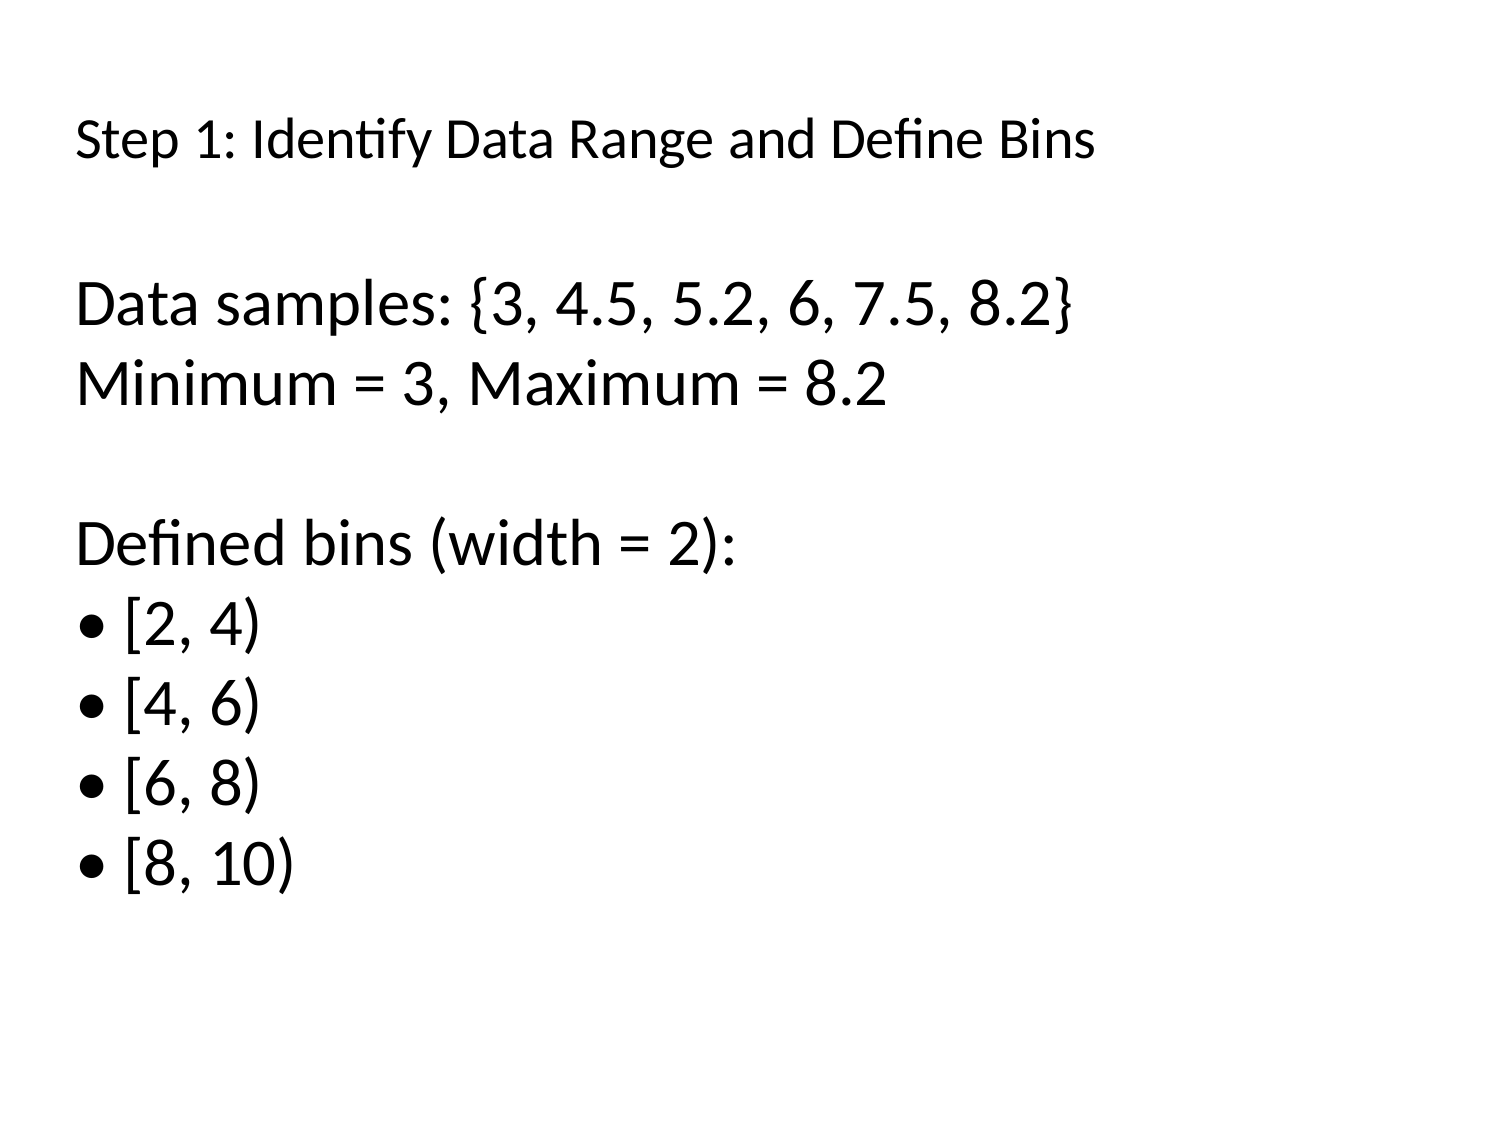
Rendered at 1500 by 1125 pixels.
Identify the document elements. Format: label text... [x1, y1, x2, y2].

title Step 1: Identify Data Range and Define Bins [75, 99, 1425, 171]
list Data samples: {3, 4.5, 5.2, 6, 7.5, 8.2} Minimum = 3, Maximum = 8.2 Defined bins (width = 2): • [2, 4) • [4, 6) • [6, 8) • [8, 10) [75, 258, 1425, 905]
